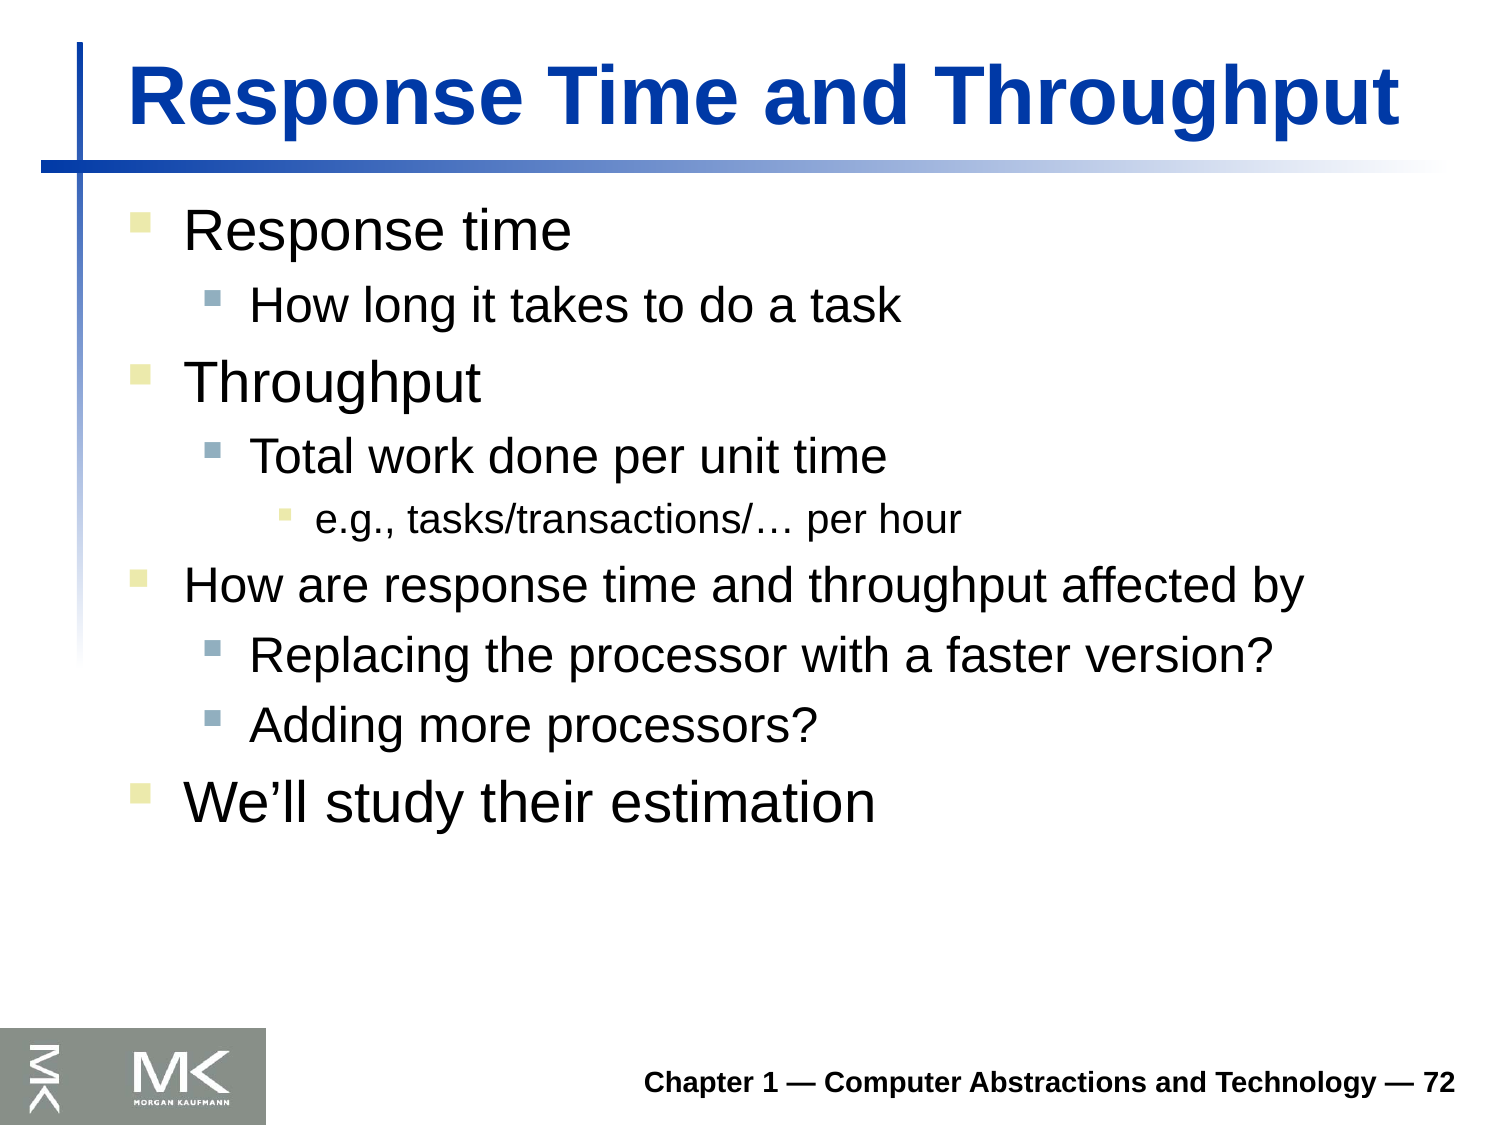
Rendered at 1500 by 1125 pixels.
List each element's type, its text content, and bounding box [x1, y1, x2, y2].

list Response time How long it takes to do a task Throughput Total work done per unit time e.g., tasks/transactions/… per hour How are response time and throughput affected by Replacing the processor with a faster version? Adding more processors? We’ll study their estimation [112, 184, 1469, 1024]
title Response Time and Throughput [112, 23, 1468, 149]
picture [0, 1028, 266, 1125]
footer Chapter 1 — Computer Abstractions and Technology — 72 [277, 1046, 1471, 1106]
